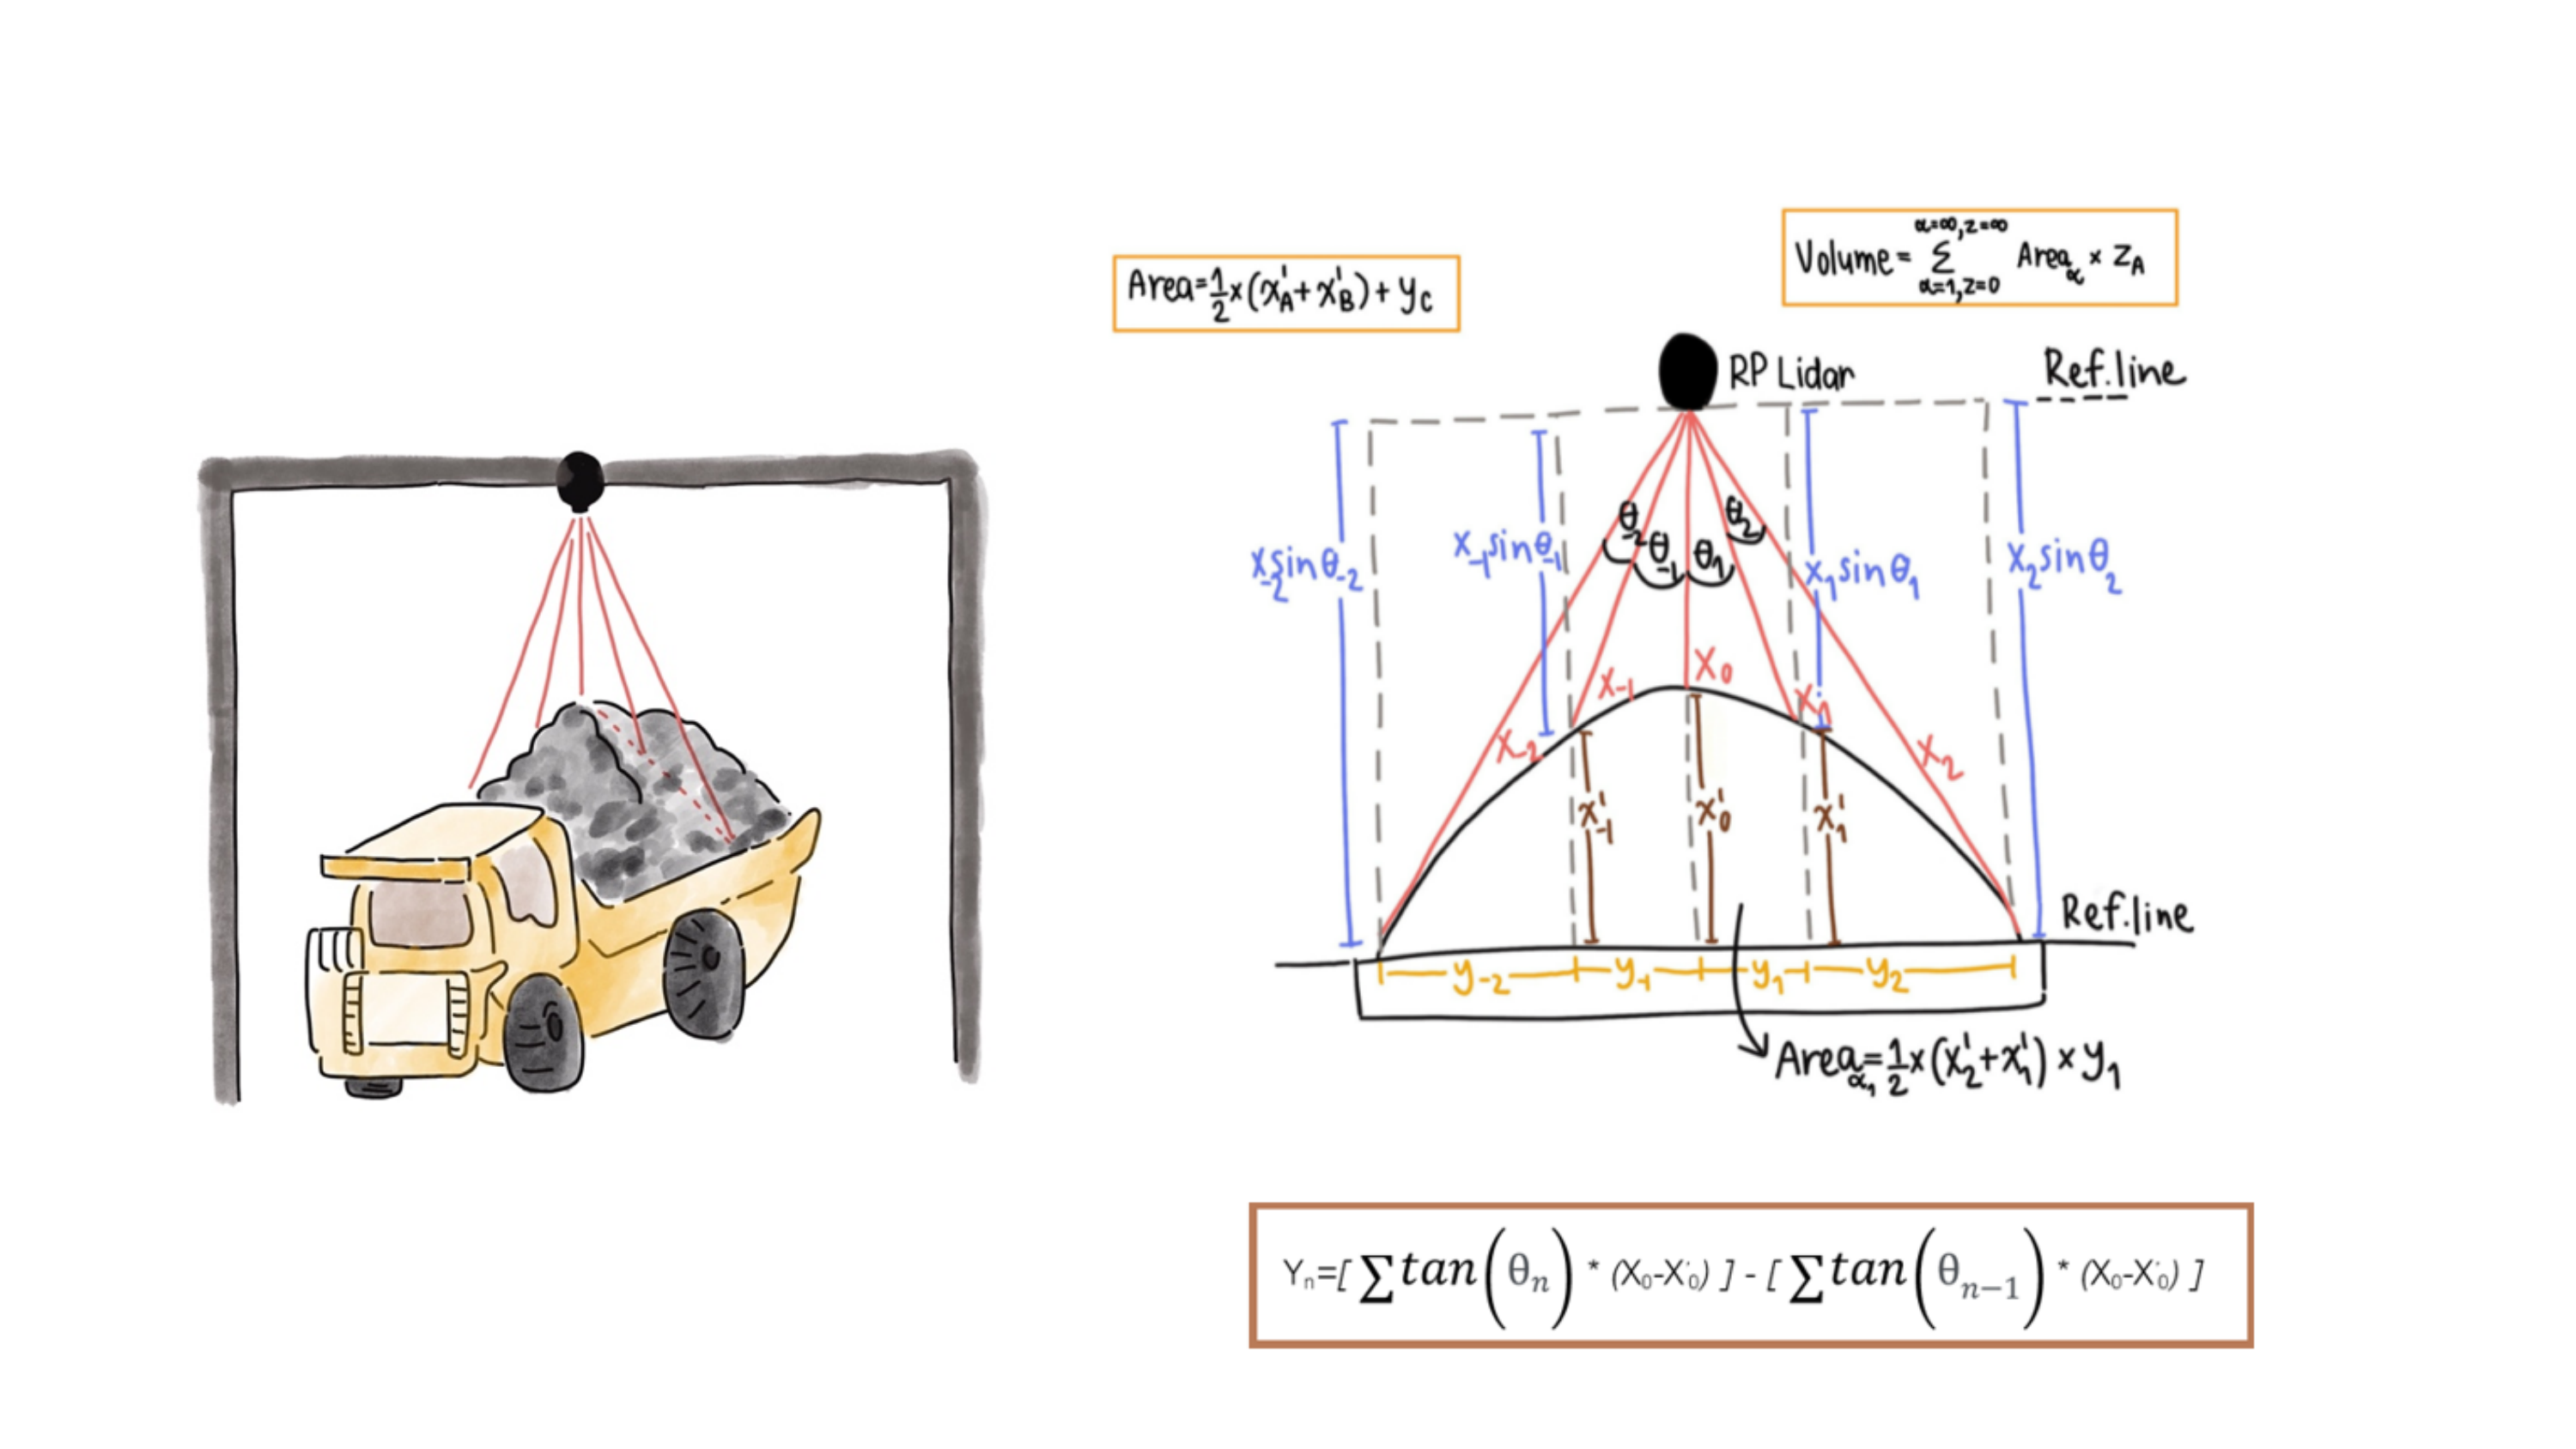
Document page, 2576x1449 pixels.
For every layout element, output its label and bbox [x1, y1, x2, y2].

picture [111, 111, 2432, 1398]
